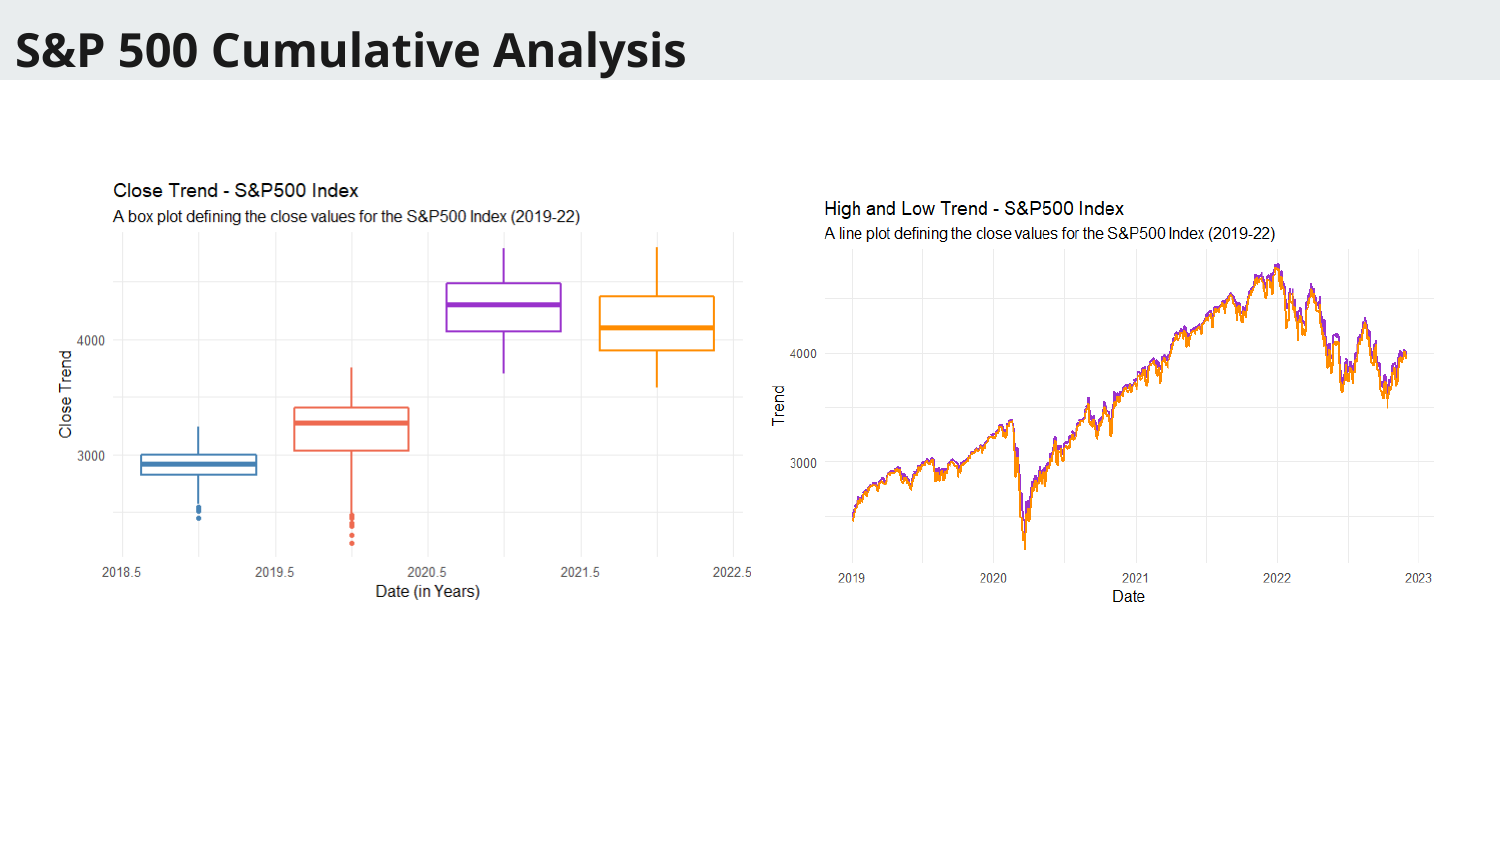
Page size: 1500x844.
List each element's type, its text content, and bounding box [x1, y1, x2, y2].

title S&P 500 Cumulative Analysis [0, 4, 1262, 94]
picture [48, 173, 1481, 615]
